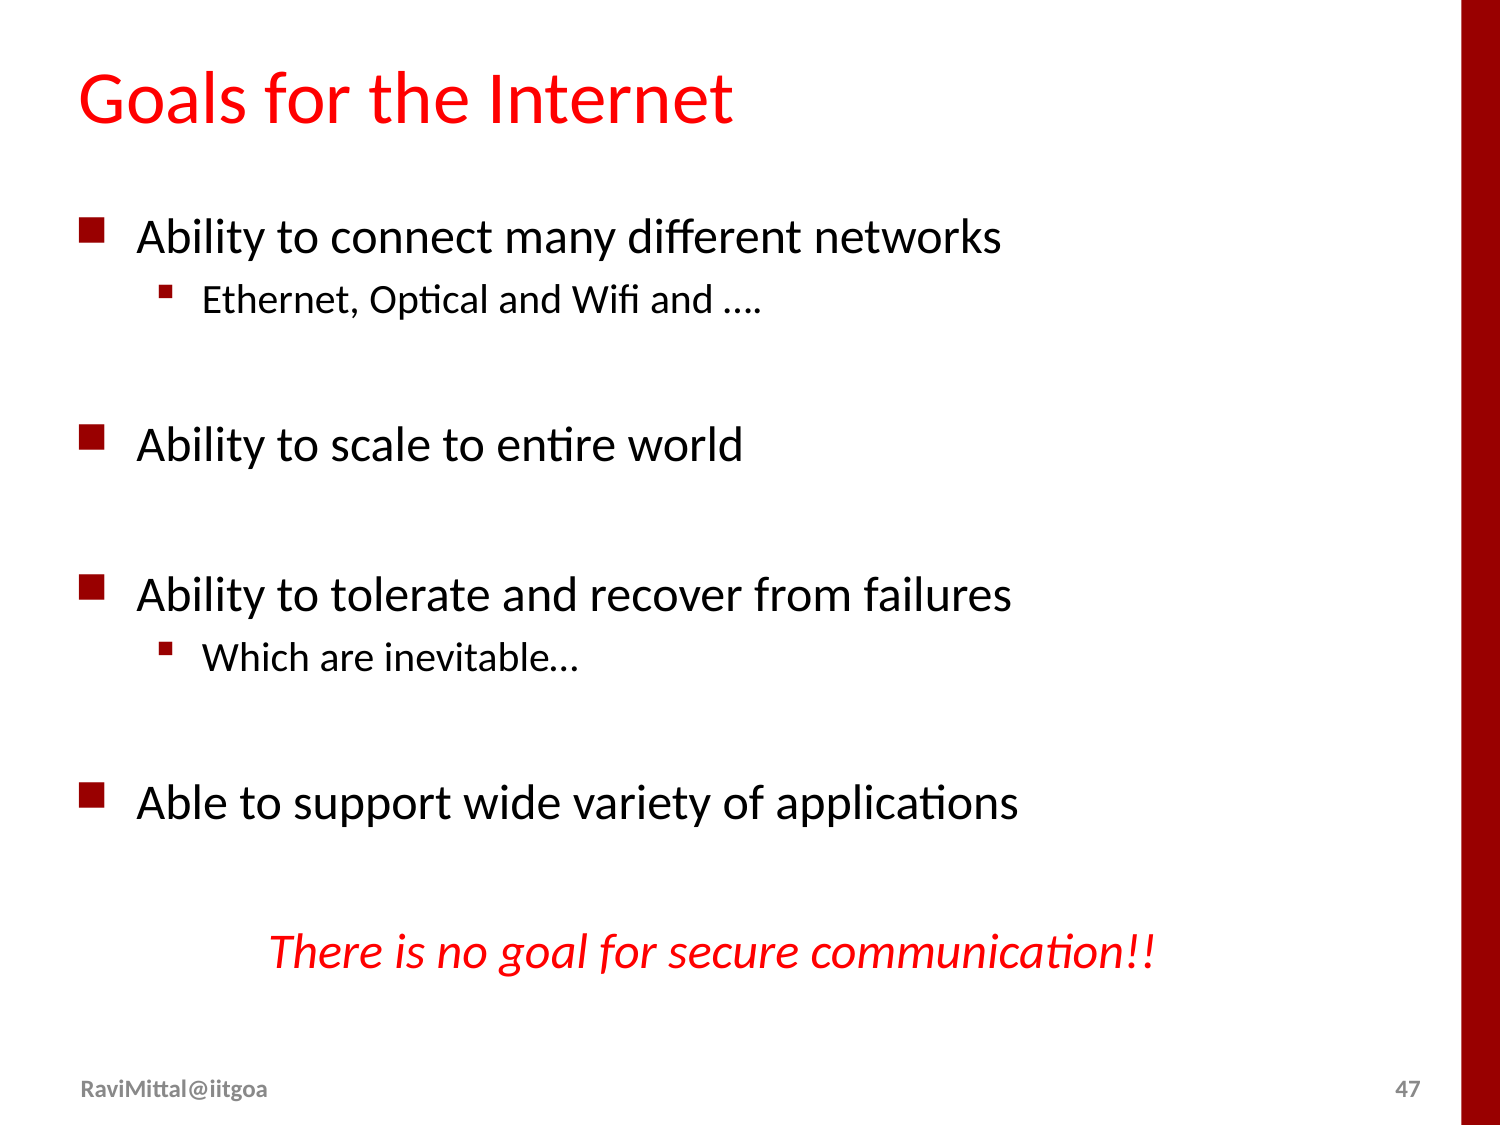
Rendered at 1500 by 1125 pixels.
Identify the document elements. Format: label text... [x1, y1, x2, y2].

list Ability to connect many different networks Ethernet, Optical and Wifi and …. Ability to scale to entire world Ability to tolerate and recover from failures Which are inevitable… Able to support wide variety of applications There is no goal for secure communication!! [65, 196, 1361, 1047]
title Goals for the Internet [63, 30, 1310, 156]
text_box RaviMittal@iitgoa [65, 1057, 573, 1118]
